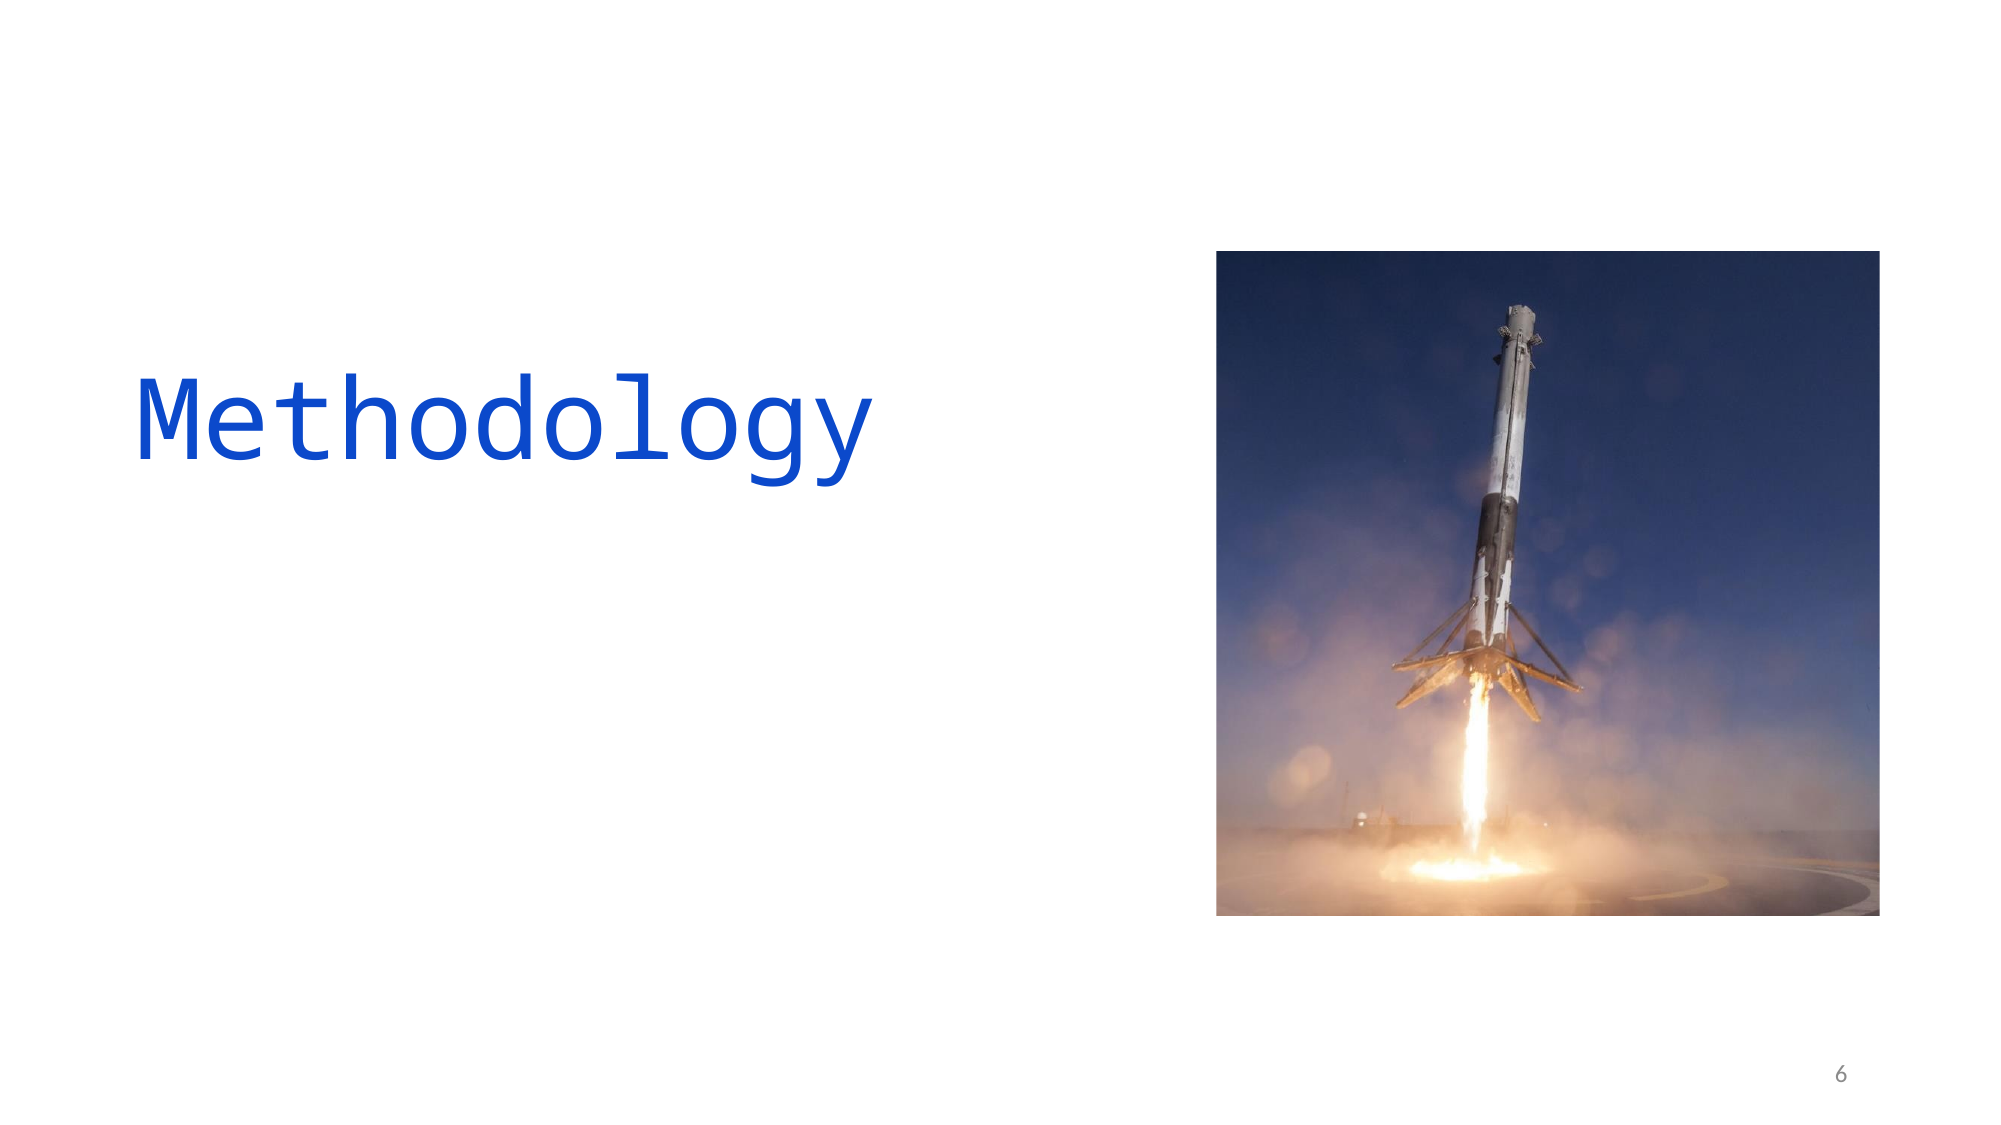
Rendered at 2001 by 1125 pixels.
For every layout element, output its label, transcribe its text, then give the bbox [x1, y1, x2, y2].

text_box [1216, 251, 1880, 916]
text_box Methodology [120, 282, 1216, 563]
slide_number 6 [1412, 1042, 1863, 1103]
